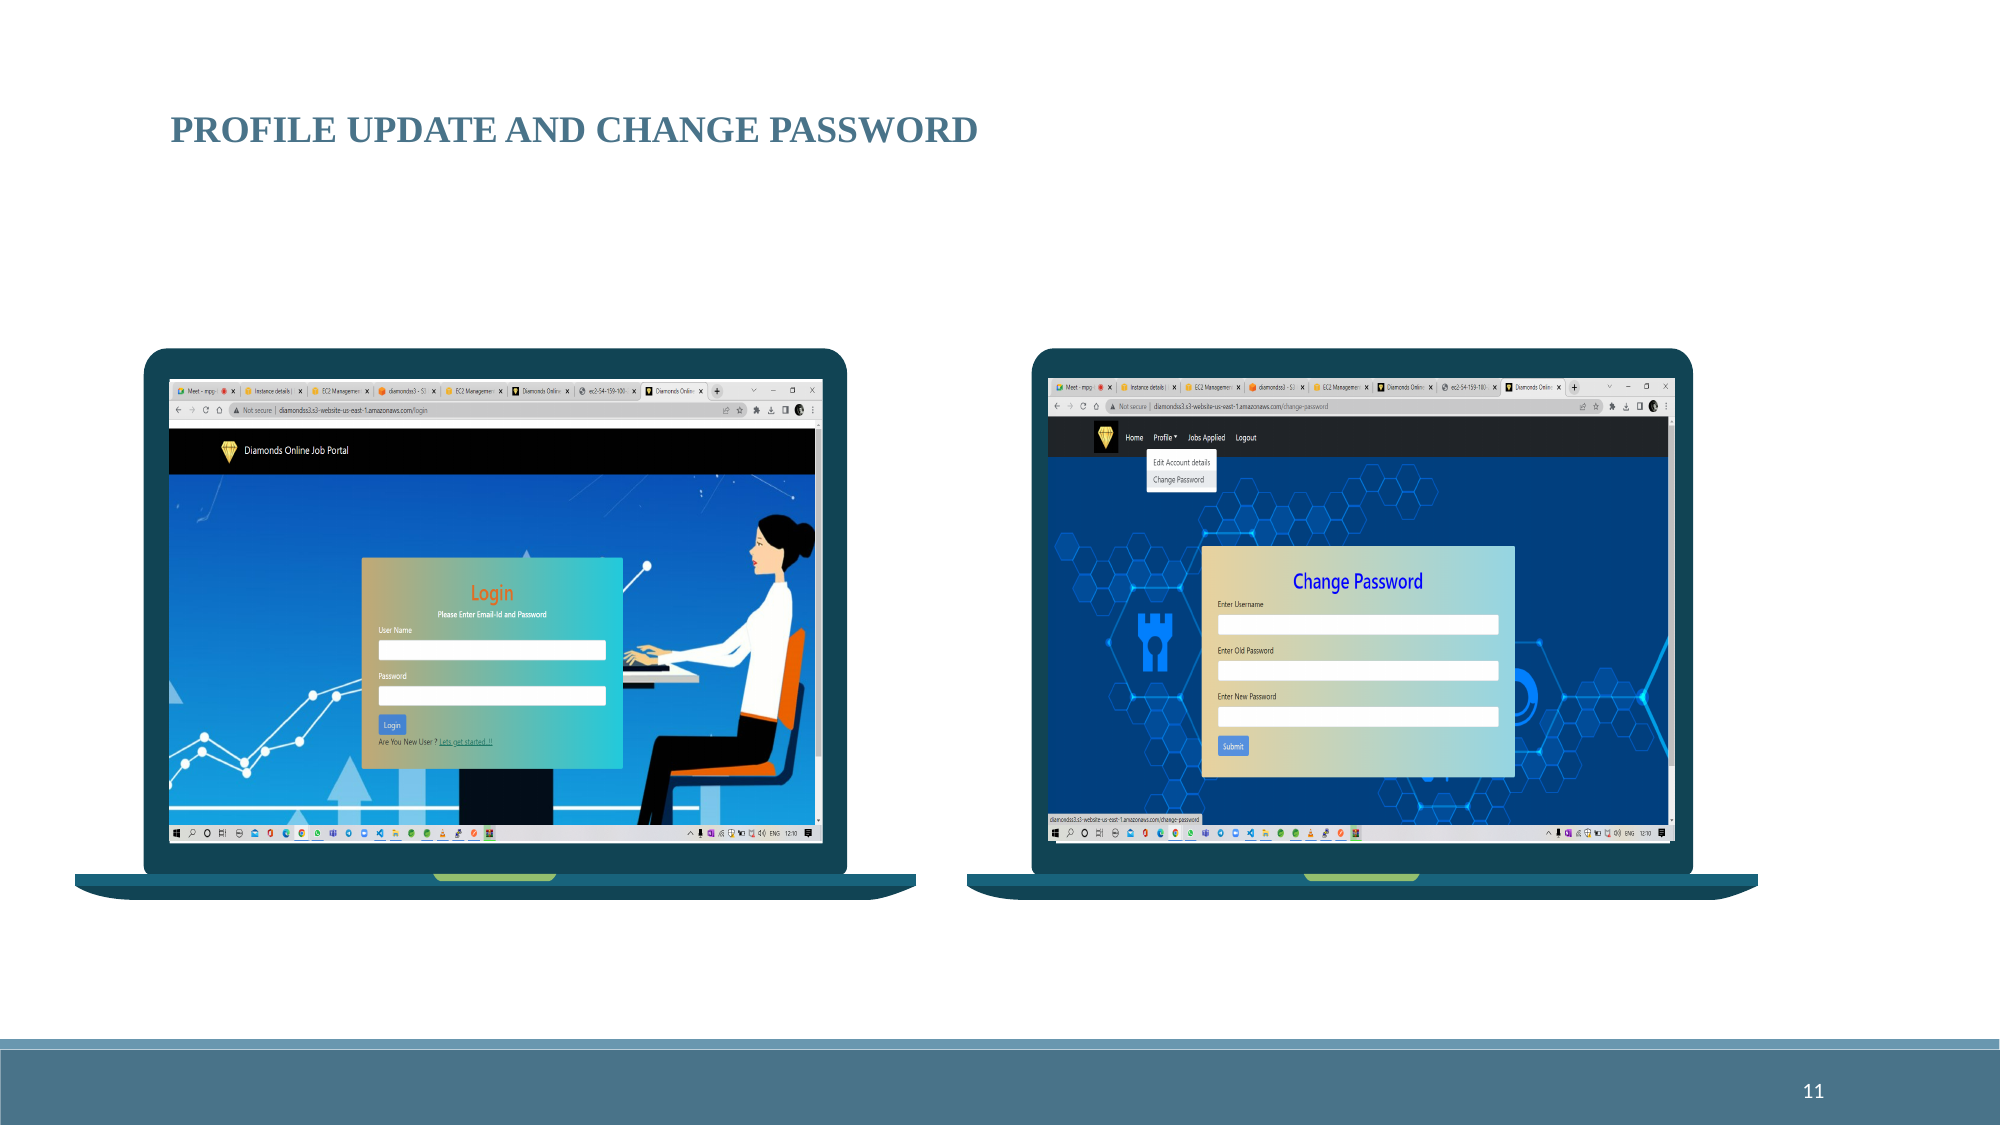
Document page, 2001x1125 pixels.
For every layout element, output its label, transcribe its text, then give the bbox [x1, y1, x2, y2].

picture [267, 764, 303, 768]
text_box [74, 347, 917, 901]
picture [1047, 378, 1676, 841]
picture [169, 382, 823, 841]
slide_number 11 [1624, 1059, 1840, 1120]
text_box PROFILE UPDATE AND CHANGE PASSWORD [75, 97, 1075, 157]
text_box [966, 347, 1759, 901]
